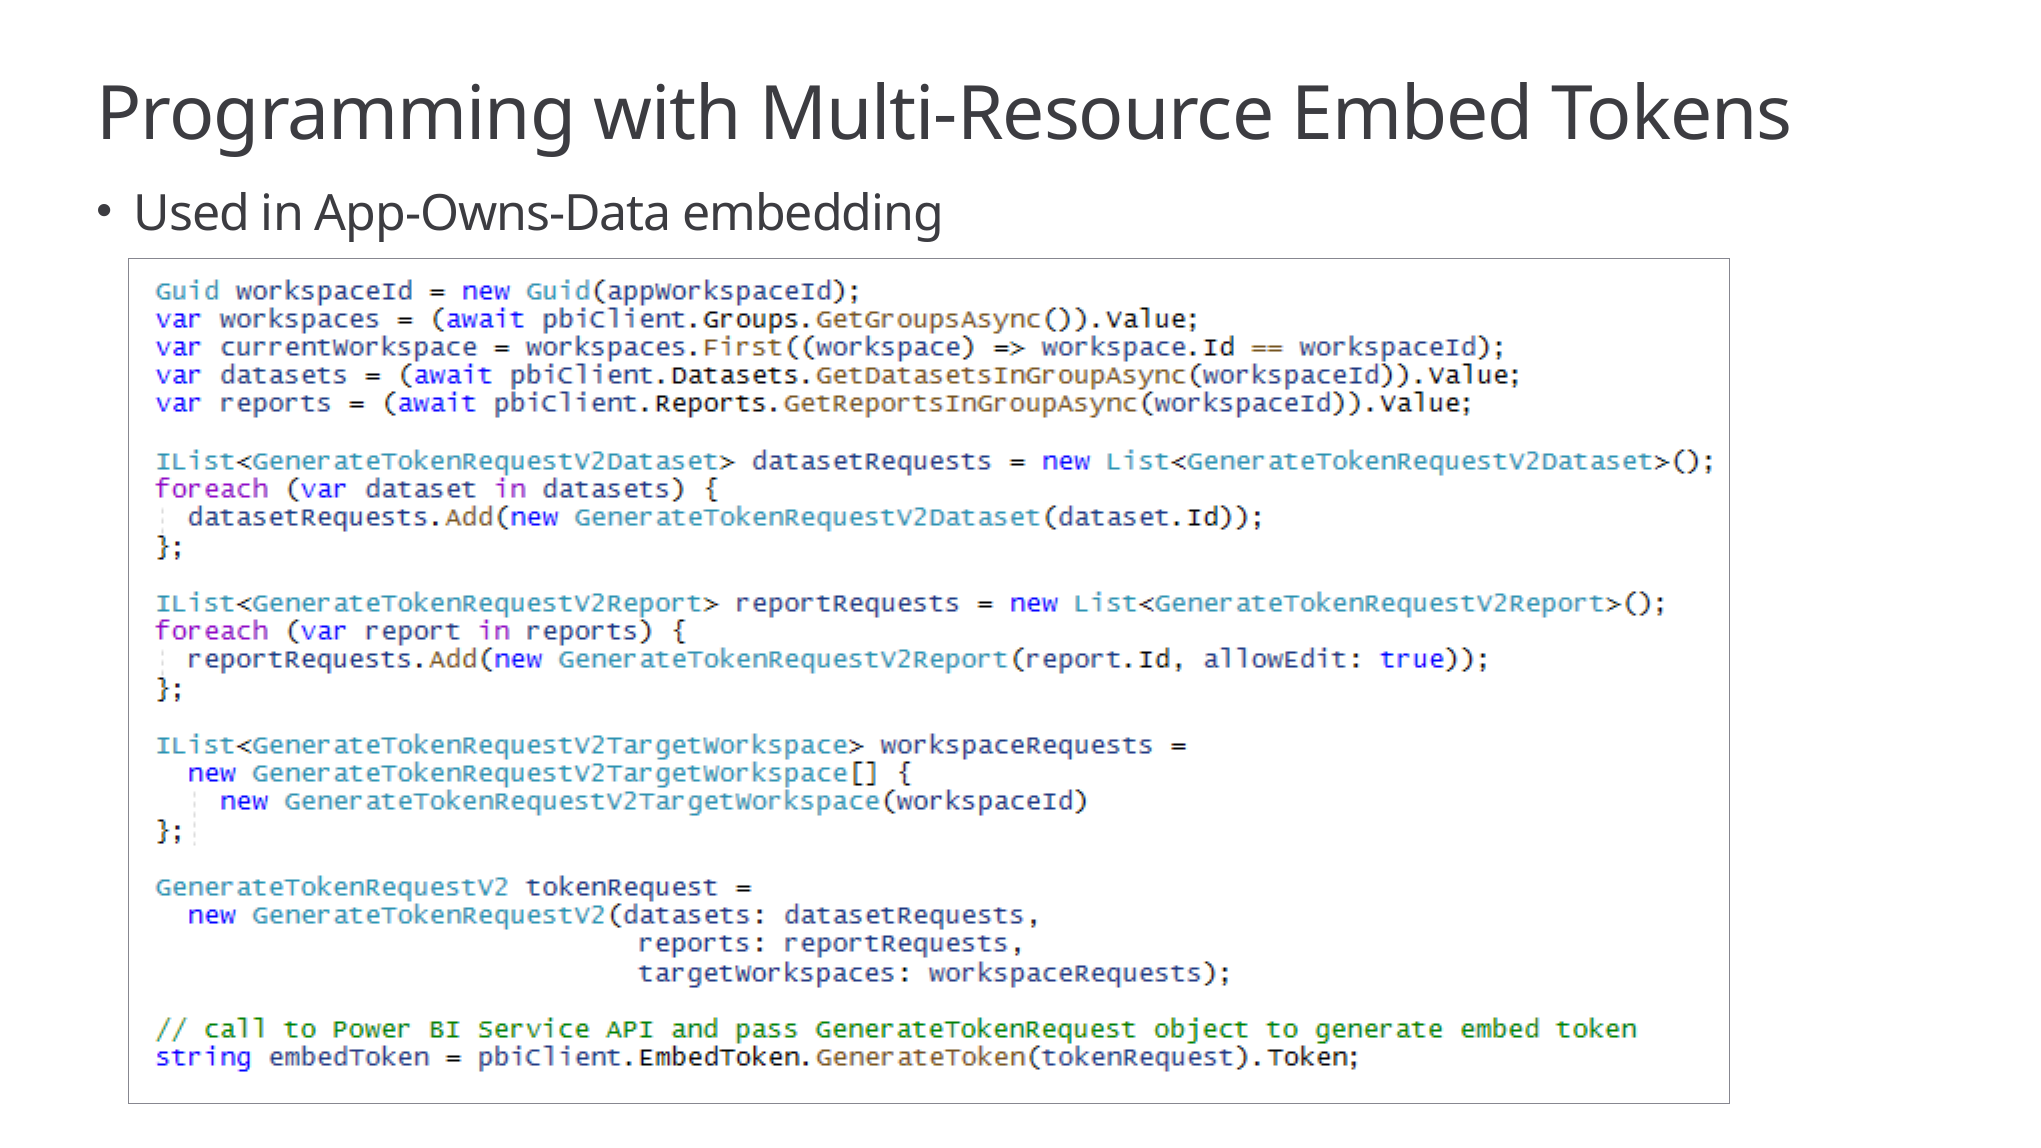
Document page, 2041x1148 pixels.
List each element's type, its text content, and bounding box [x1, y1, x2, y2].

title Programming with Multi-Resource Embed Tokens [96, 75, 1941, 166]
picture [128, 257, 1730, 1105]
list Used in App-Owns-Data embedding [96, 180, 1941, 241]
